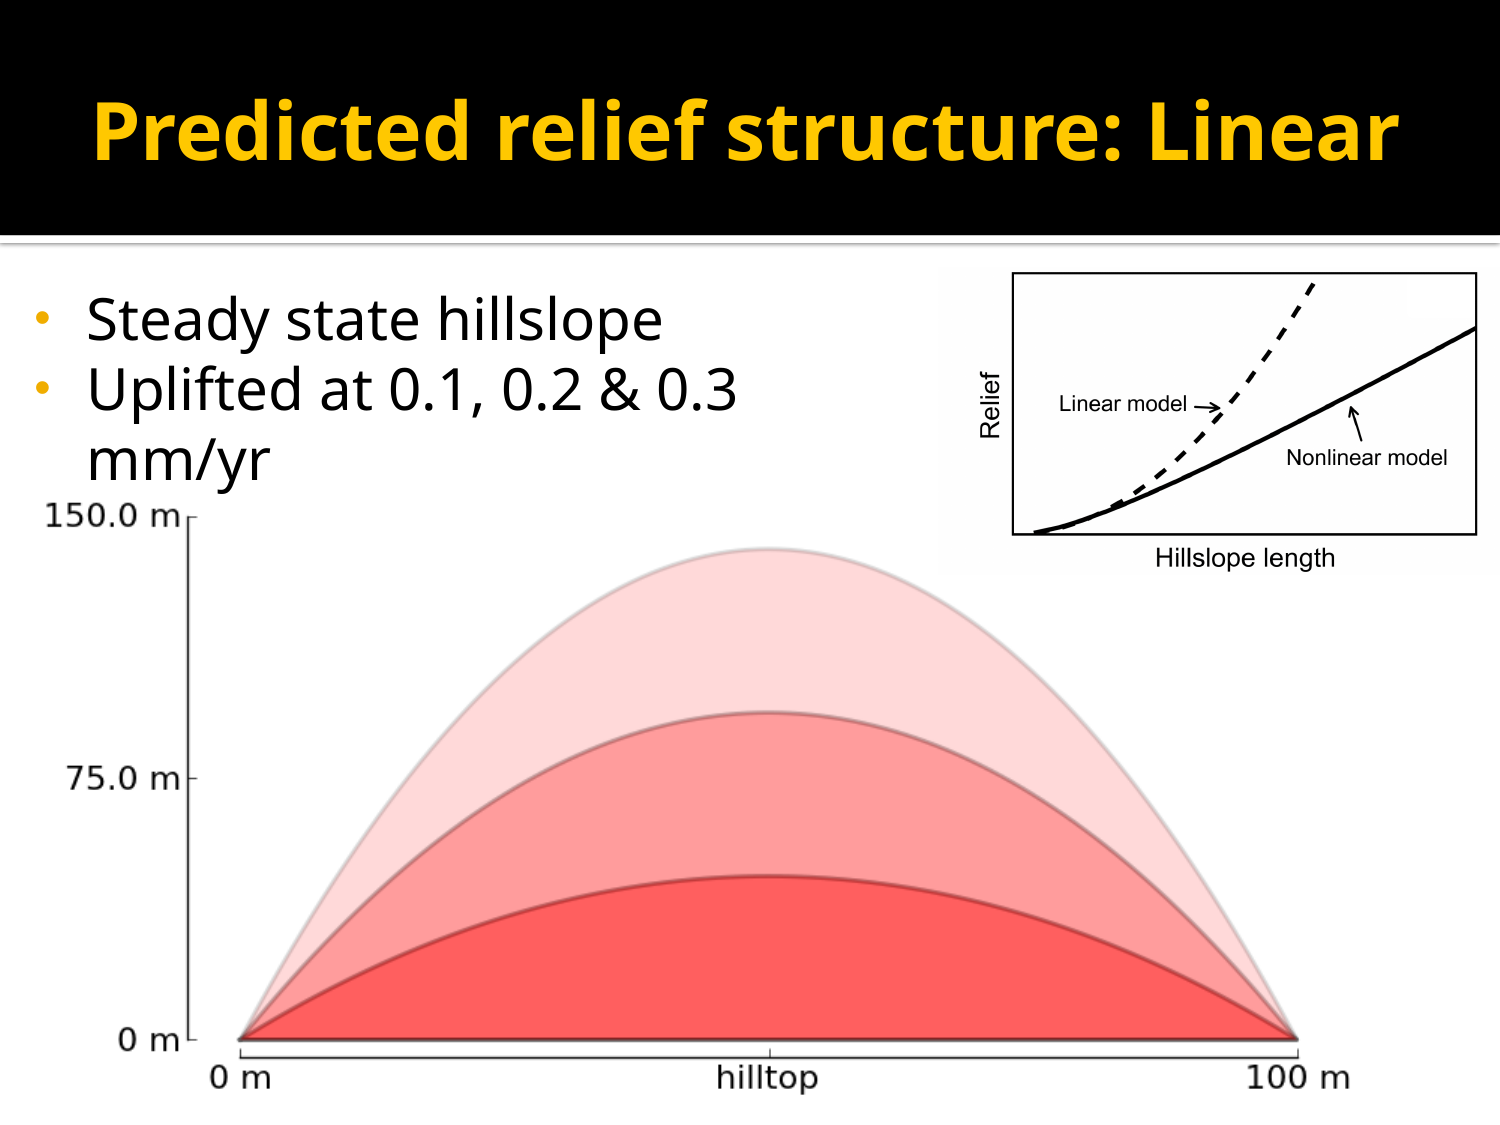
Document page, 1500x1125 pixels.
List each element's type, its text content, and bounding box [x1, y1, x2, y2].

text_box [938, 267, 1500, 575]
title Predicted relief structure: Linear [75, 25, 1425, 231]
picture [0, 449, 1500, 1125]
list Steady state hillslope Uplifted at 0.1, 0.2 & 0.3 mm/yr [5, 266, 904, 447]
